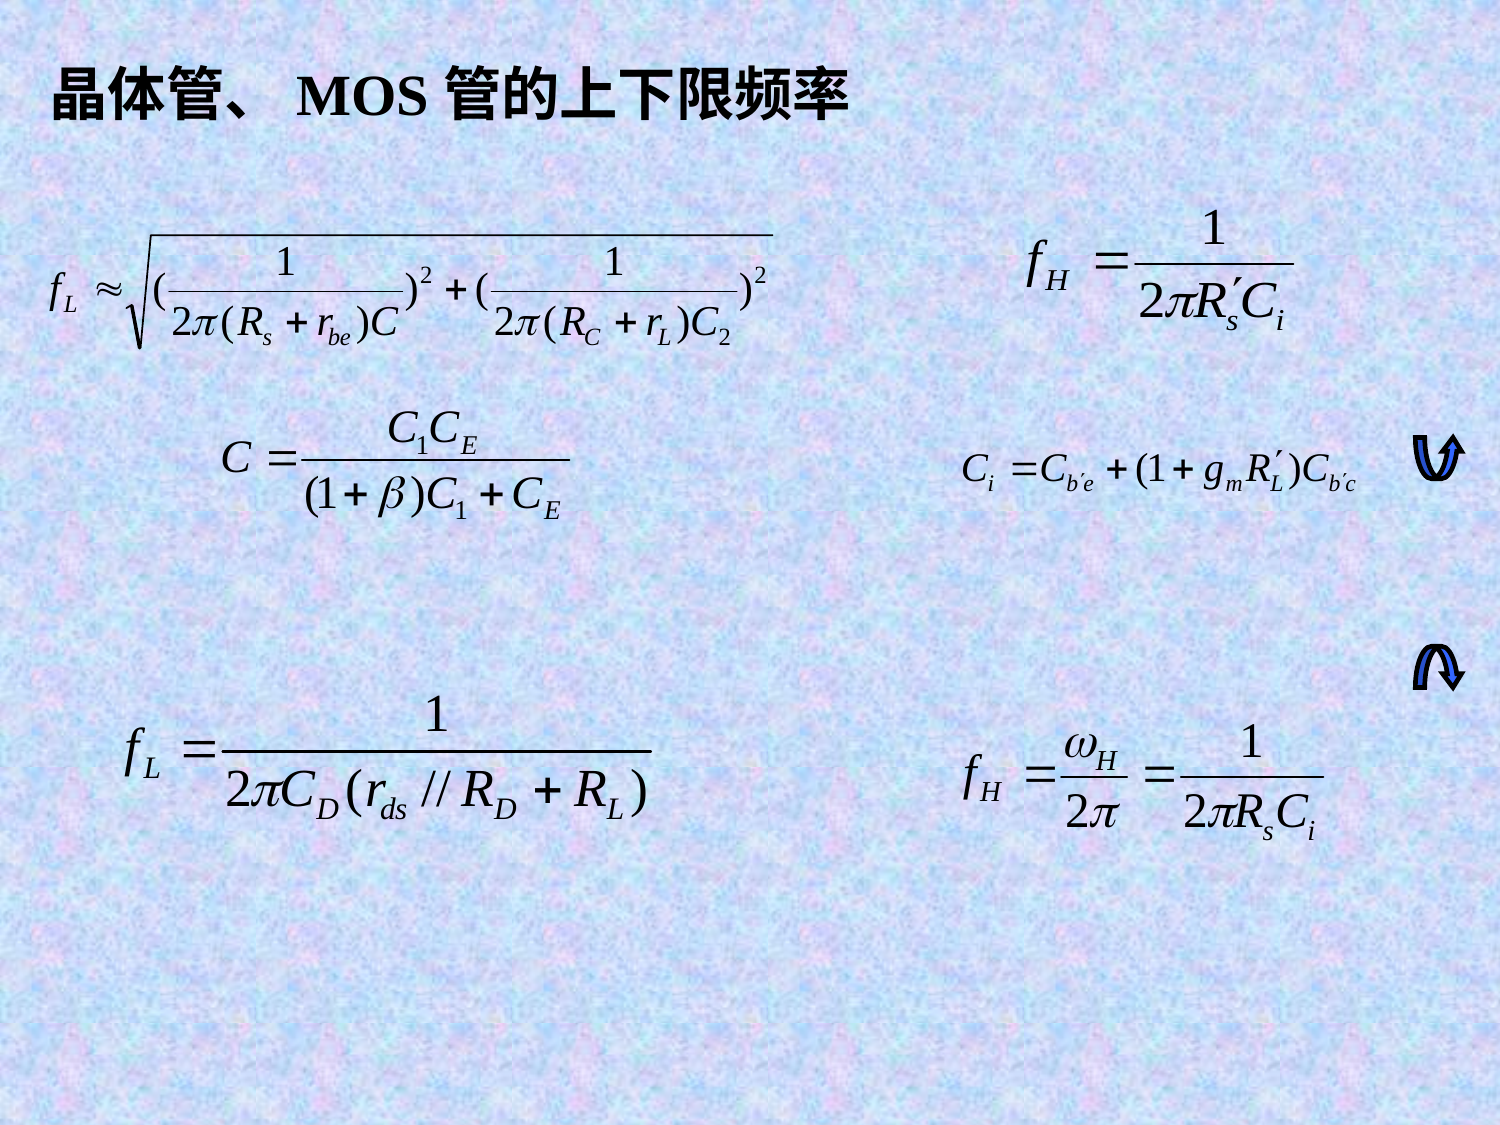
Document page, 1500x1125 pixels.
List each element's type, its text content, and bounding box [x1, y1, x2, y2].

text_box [214, 398, 581, 531]
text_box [945, 709, 1334, 852]
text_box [106, 679, 662, 832]
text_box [34, 223, 782, 360]
picture [0, 0, 1500, 1125]
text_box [955, 440, 1364, 502]
text_box 晶体管、MOS管的上下限频率 [34, 49, 902, 135]
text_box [1007, 194, 1305, 342]
